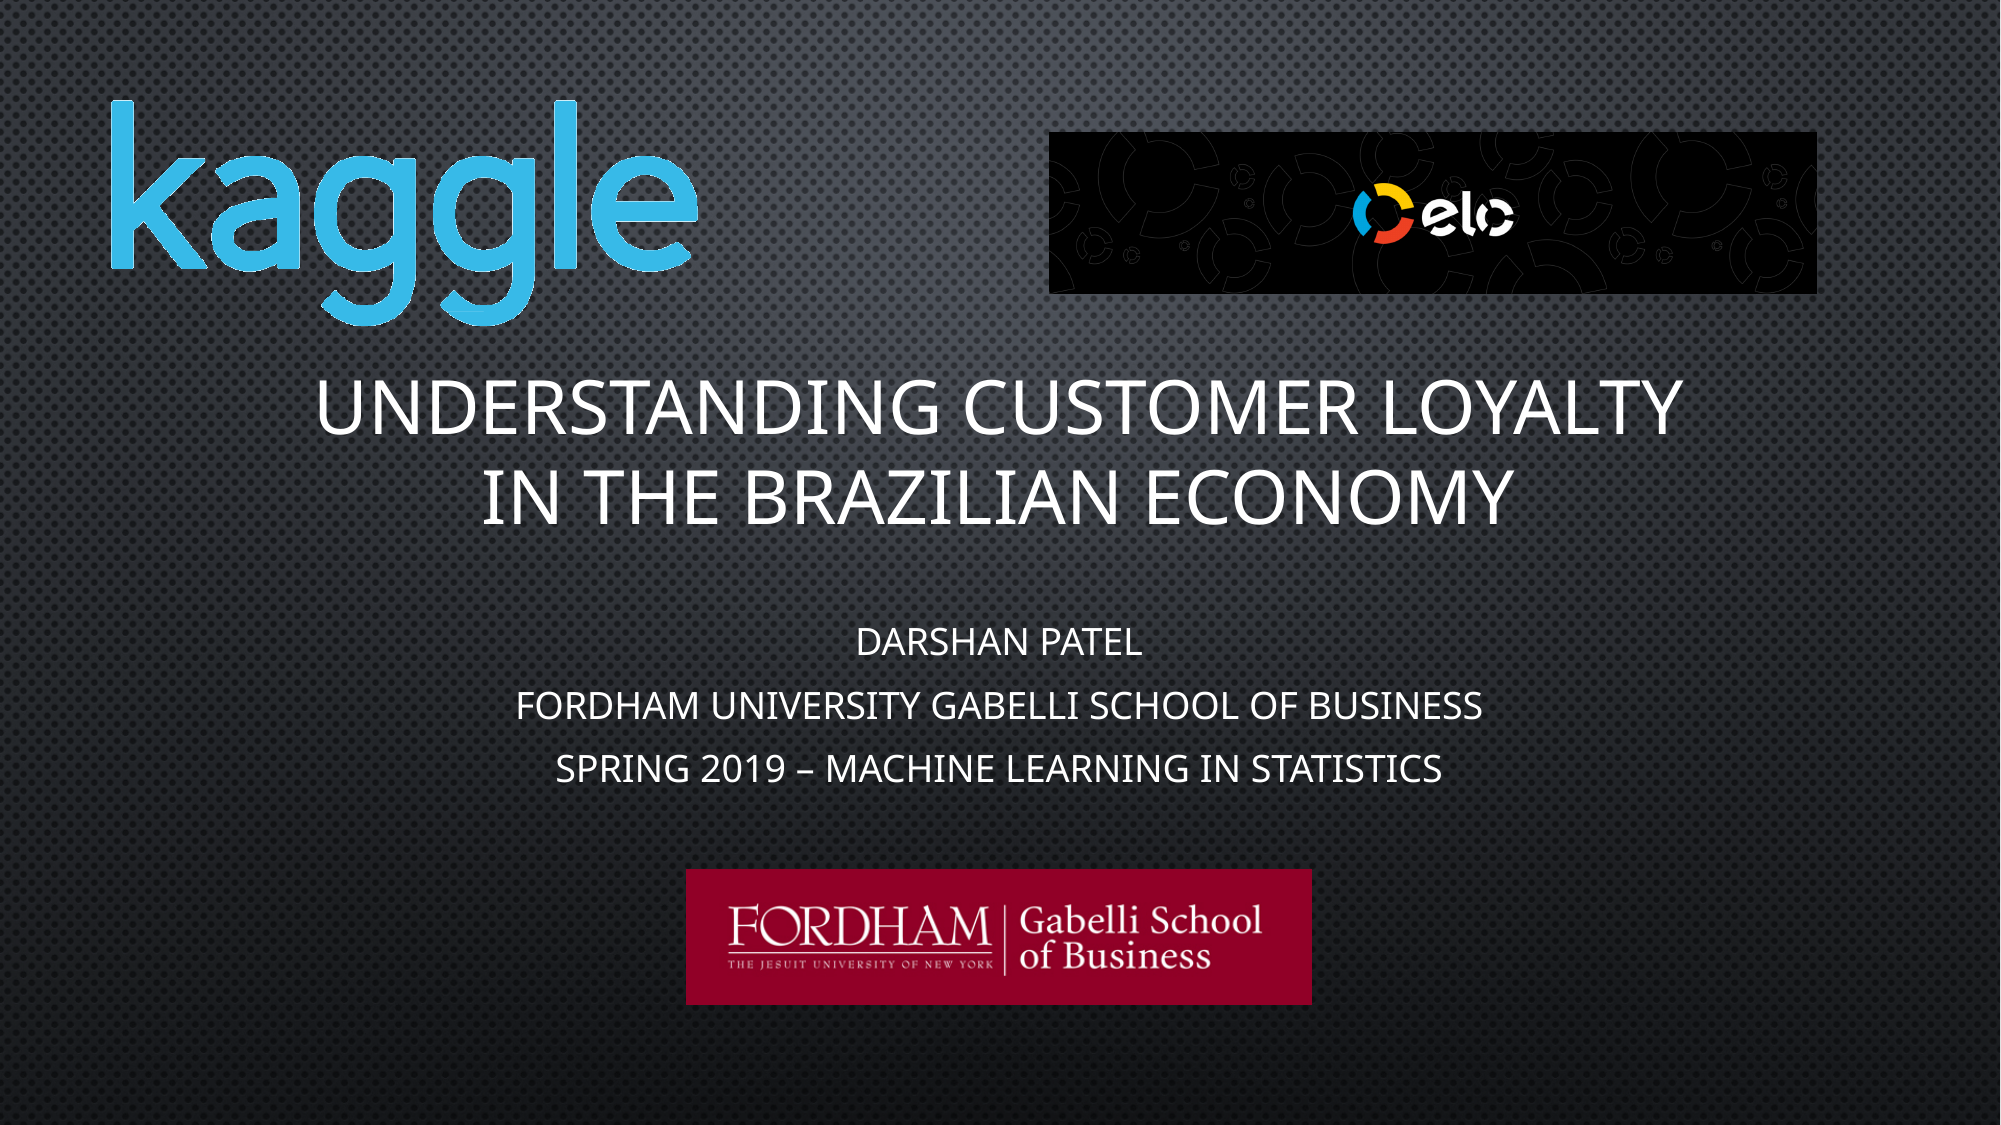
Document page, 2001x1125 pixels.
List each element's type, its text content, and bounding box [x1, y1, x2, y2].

picture [110, 99, 698, 327]
picture [686, 869, 1312, 1006]
picture [1049, 132, 1817, 295]
title Understanding Customer Loyalty in the Brazilian Economy [287, 99, 1711, 547]
subtitle Darshan Patel Fordham University Gabelli School of Business Spring 2019 – Machine learning in statistics [494, 610, 1504, 806]
